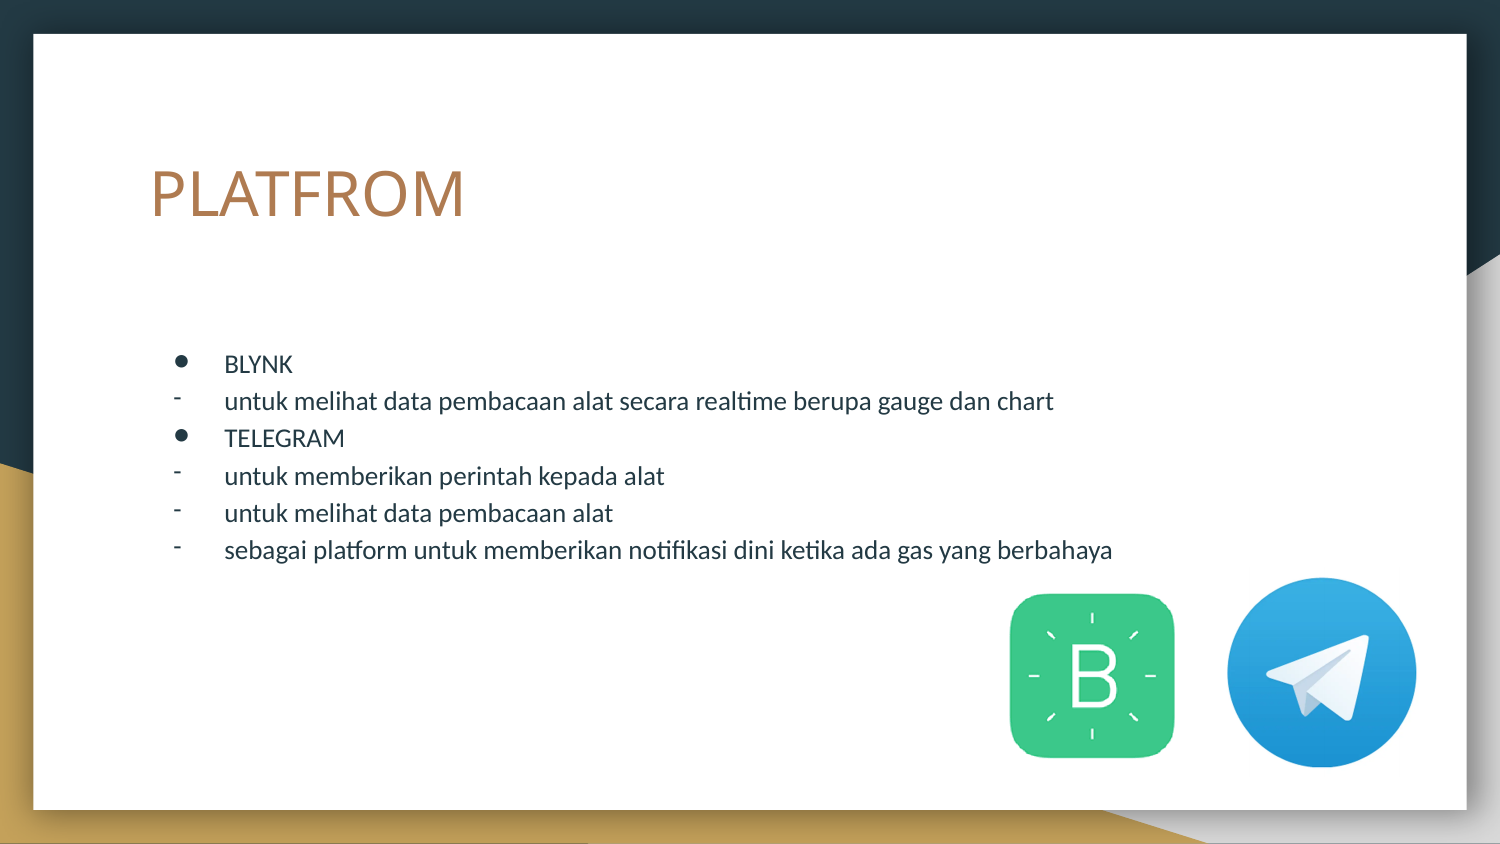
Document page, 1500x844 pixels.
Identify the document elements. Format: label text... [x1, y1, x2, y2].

title PLATFROM [134, 138, 1366, 296]
list BLYNK untuk melihat data pembacaan alat secara realtime berupa gauge dan chart TELEGRAM untuk memberikan perintah kepada alat untuk melihat data pembacaan alat sebagai platform untuk memberikan notifikasi dini ketika ada gas yang berbahaya [134, 326, 1366, 729]
picture [997, 582, 1189, 771]
picture [1220, 566, 1429, 777]
